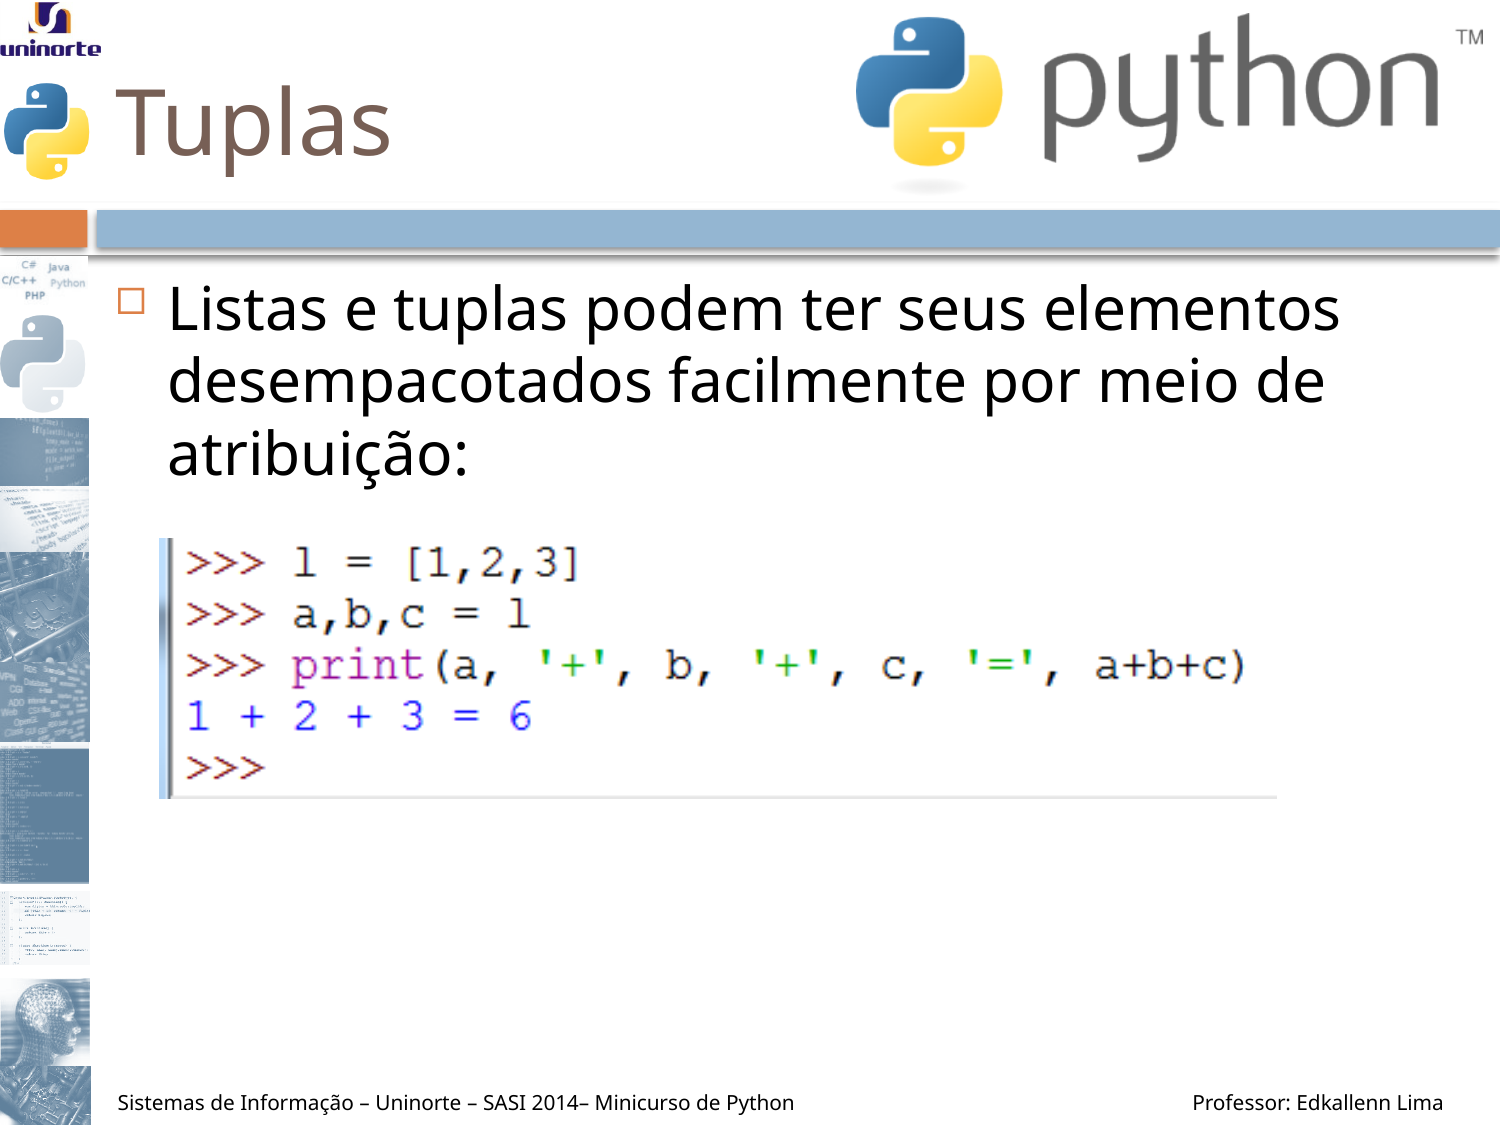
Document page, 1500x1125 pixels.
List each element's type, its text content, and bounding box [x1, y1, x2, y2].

picture [0, 2, 101, 56]
list Listas e tuplas podem ter seus elementos desempacotados facilmente por meio de atribuição: [100, 262, 1459, 1059]
title Tuplas [100, 37, 851, 200]
picture [4, 80, 95, 183]
picture [855, 12, 1483, 196]
picture [159, 538, 1277, 799]
